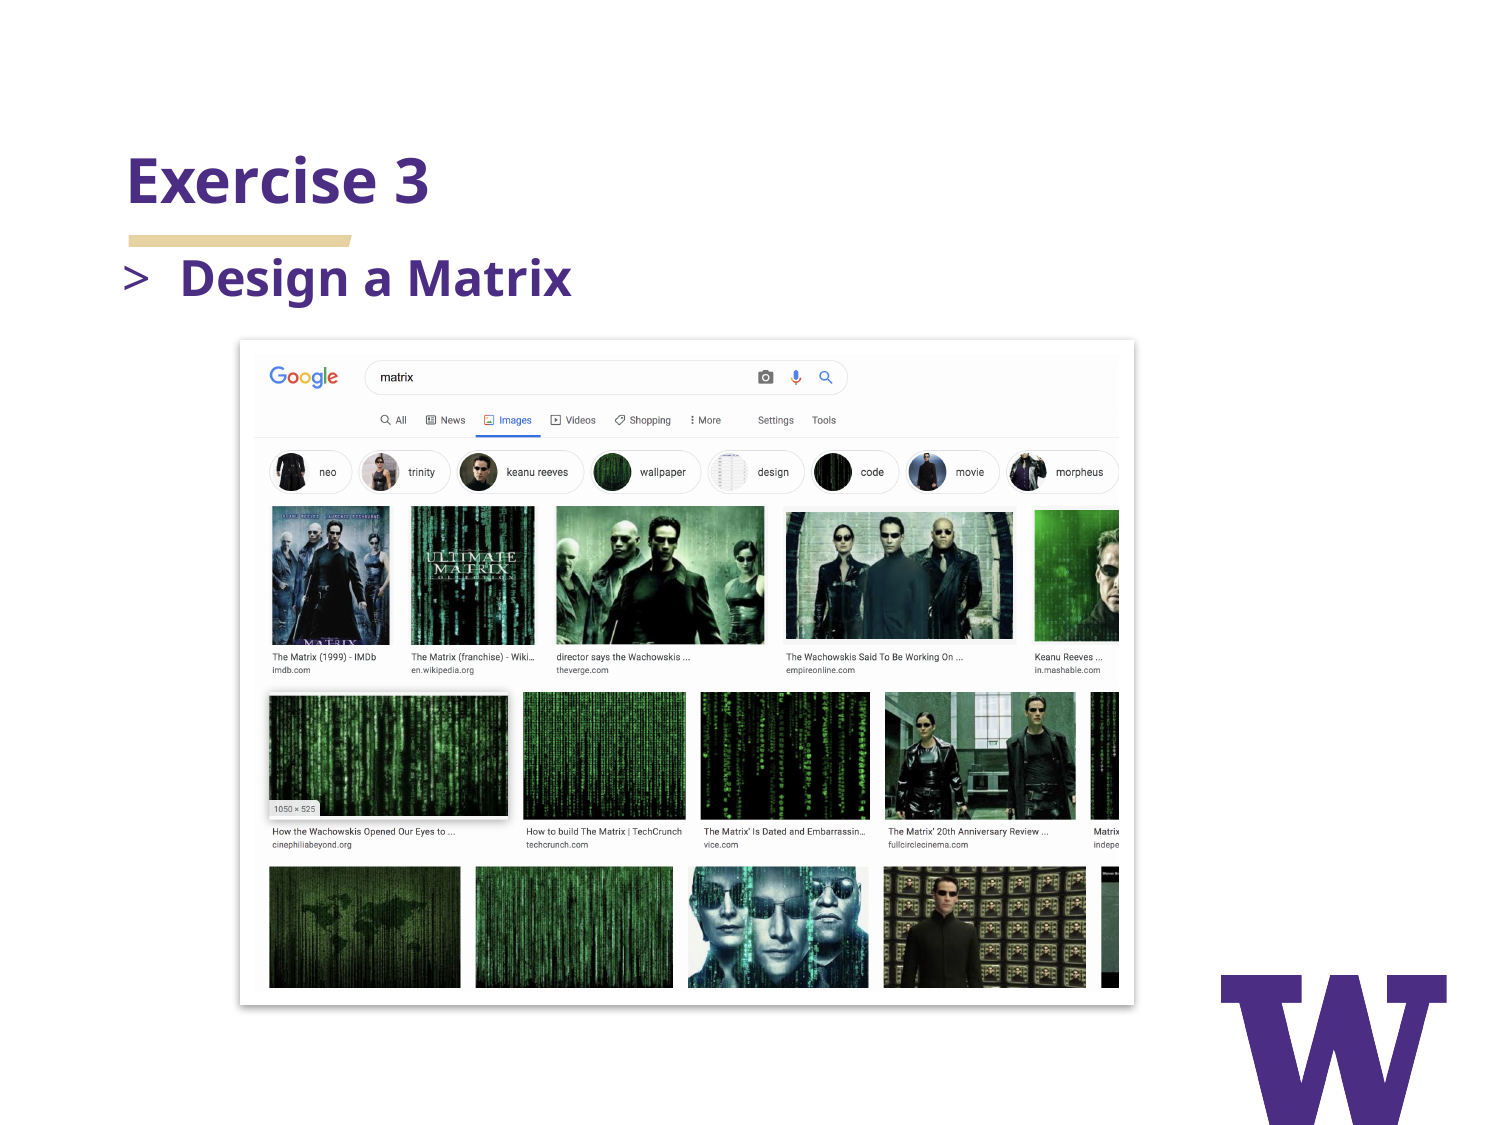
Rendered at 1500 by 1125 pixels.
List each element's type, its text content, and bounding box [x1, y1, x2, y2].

list Design a Matrix [108, 239, 1453, 899]
picture [254, 354, 1120, 991]
title Exercise 3 [110, 60, 1453, 224]
picture [128, 235, 352, 239]
picture [1221, 975, 1447, 1125]
